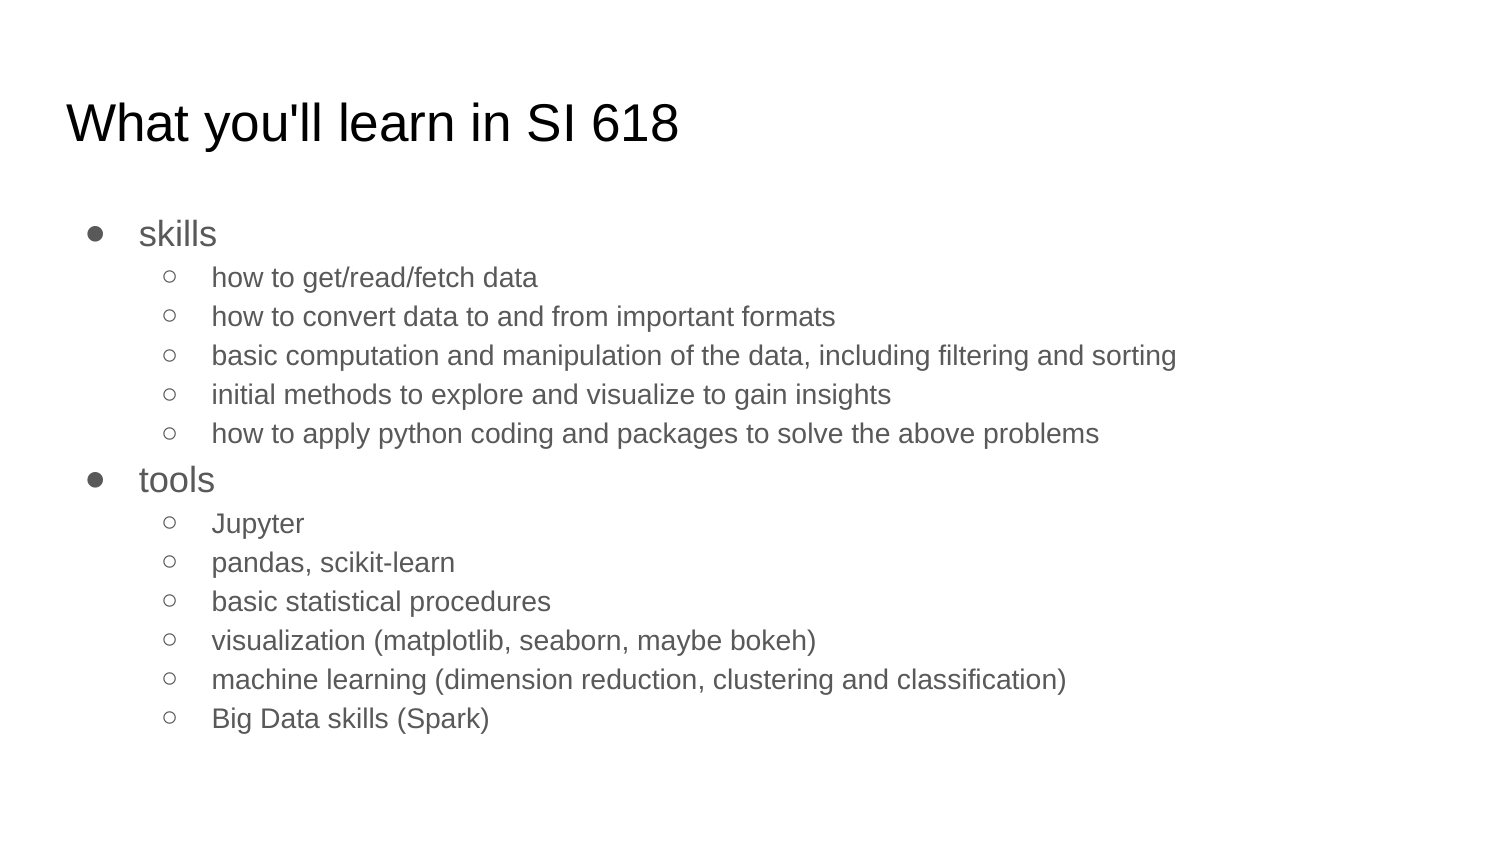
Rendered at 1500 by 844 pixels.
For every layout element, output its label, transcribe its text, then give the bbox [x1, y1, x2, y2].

list skills how to get/read/fetch data how to convert data to and from important formats basic computation and manipulation of the data, including filtering and sorting initial methods to explore and visualize to gain insights how to apply python coding and packages to solve the above problems tools Jupyter pandas, scikit-learn basic statistical procedures visualization (matplotlib, seaborn, maybe bokeh) machine learning (dimension reduction, clustering and classification) Big Data skills (Spark) [51, 189, 1449, 750]
title What you'll learn in SI 618 [51, 72, 1449, 167]
